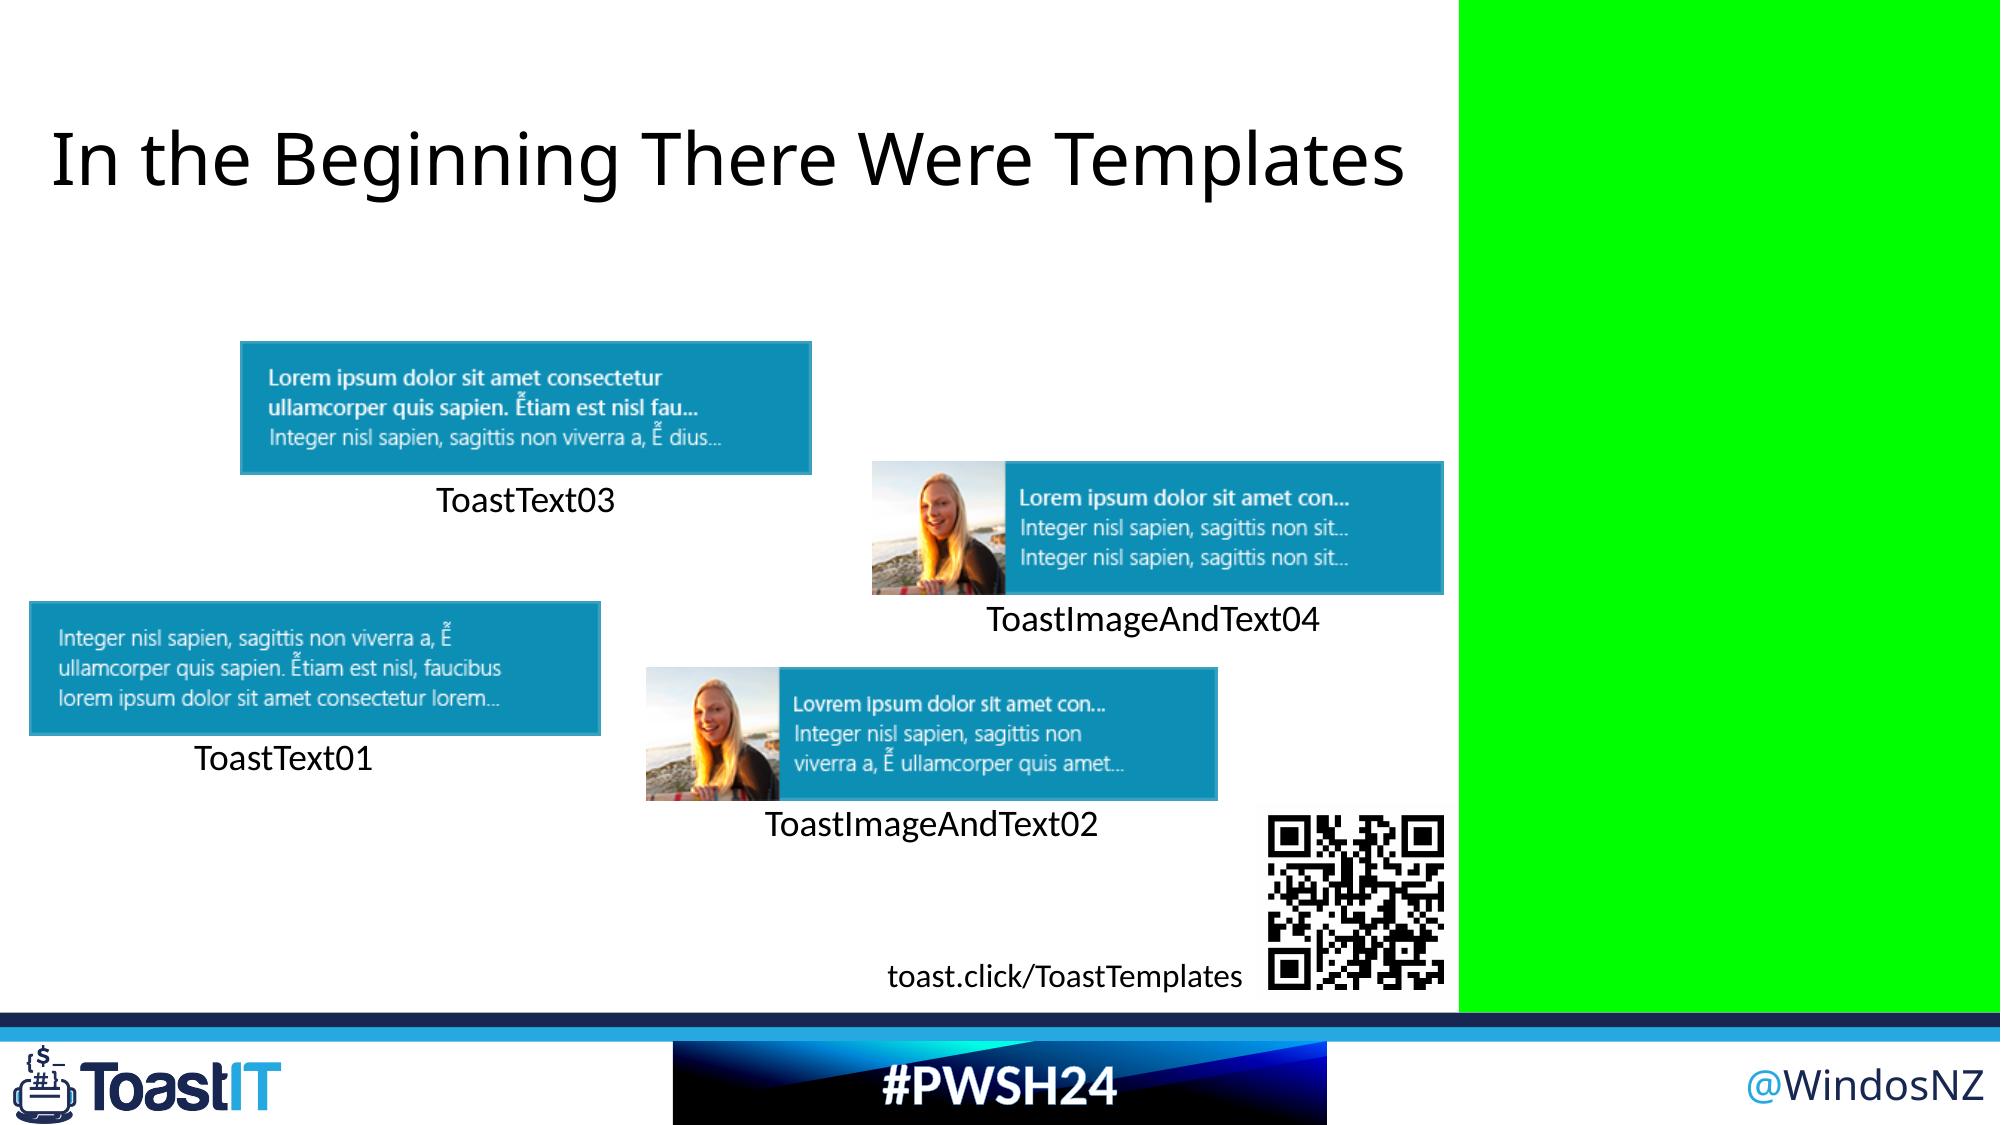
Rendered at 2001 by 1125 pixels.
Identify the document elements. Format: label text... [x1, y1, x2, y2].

picture [646, 667, 1218, 801]
picture [872, 461, 1444, 595]
text_box ToastImageAndText02 [750, 801, 1114, 851]
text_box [0, 1012, 2000, 1124]
text_box [1458, 0, 2000, 1012]
text_box ToastText01 [179, 736, 389, 786]
text_box ToastImageAndText04 [971, 595, 1336, 647]
picture [1256, 803, 1456, 1003]
picture [240, 341, 812, 475]
picture [29, 601, 601, 736]
text_box ToastText03 [421, 475, 631, 528]
picture [672, 1041, 1327, 1125]
text_box toast.click/ToastTemplates [455, 947, 1256, 1002]
title In the Beginning There Were Templates [0, 83, 1459, 241]
